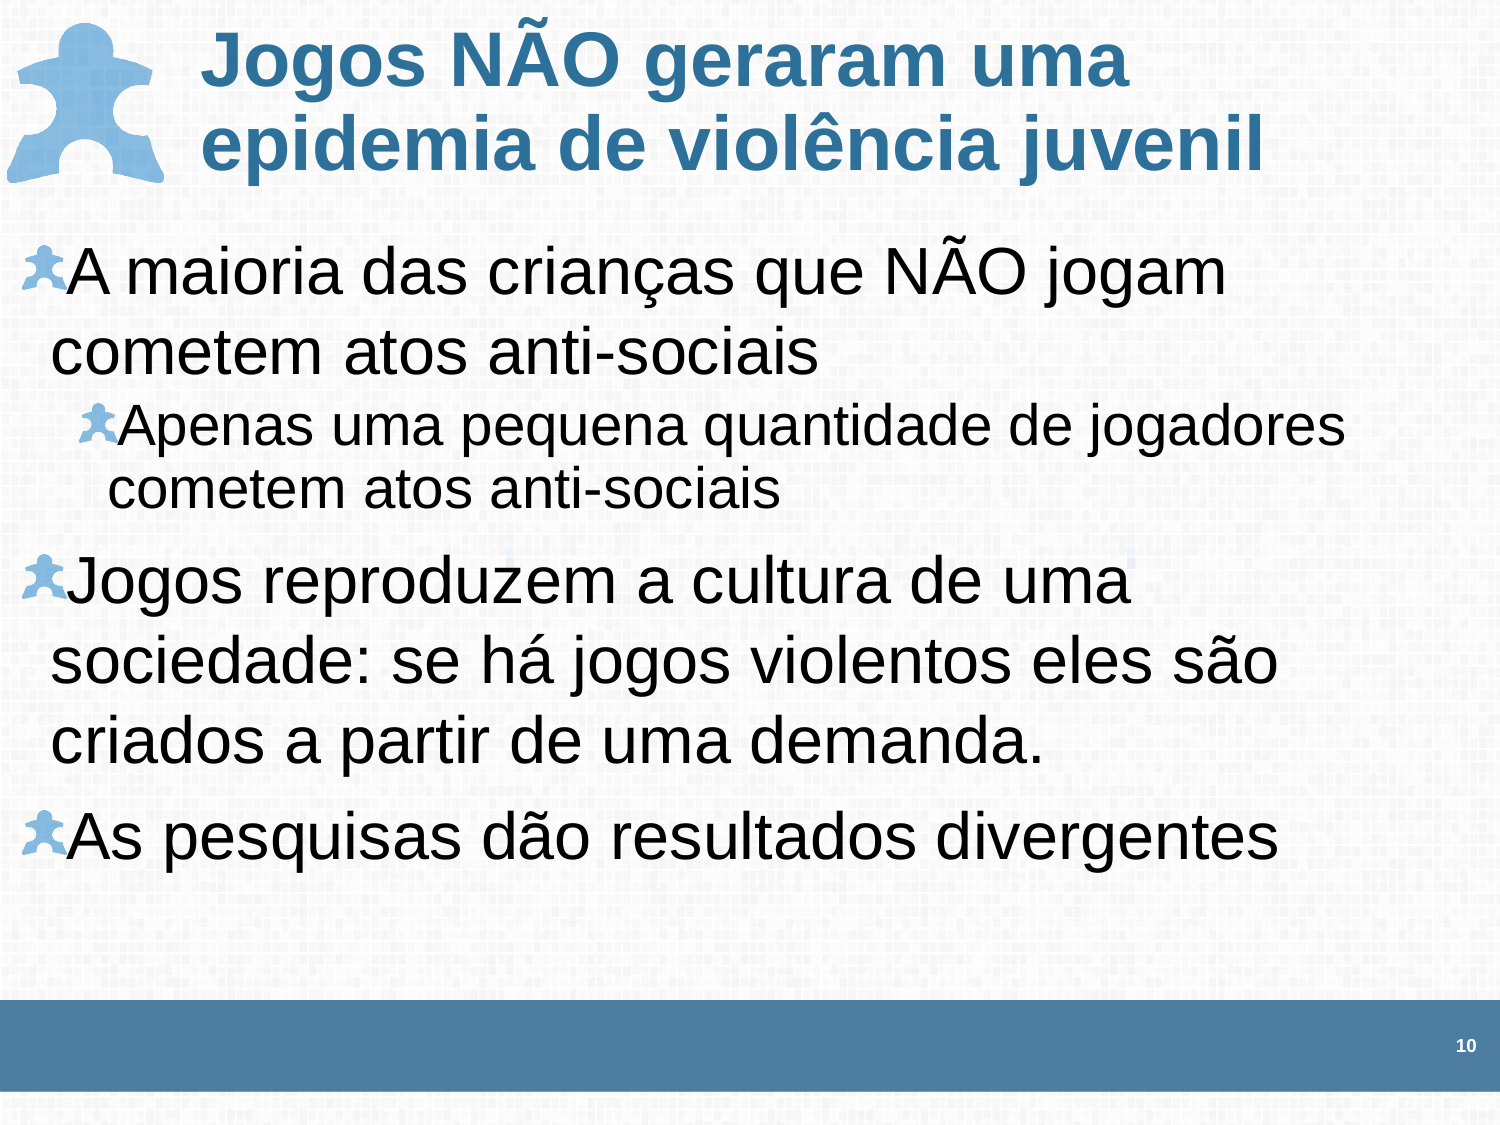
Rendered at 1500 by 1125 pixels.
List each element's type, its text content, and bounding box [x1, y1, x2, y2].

picture [0, 0, 1500, 1125]
title Jogos NÃO geraram uma epidemia de violência juvenil [185, 11, 1481, 195]
slide_number 10 [1297, 1021, 1492, 1069]
list A maioria das crianças que NÃO jogam cometem atos anti-sociais Apenas uma pequena quantidade de jogadores cometem atos anti-sociais Jogos reproduzem a cultura de uma sociedade: se há jogos violentos eles são criados a partir de uma demanda. As pesquisas dão resultados divergentes [7, 220, 1481, 976]
